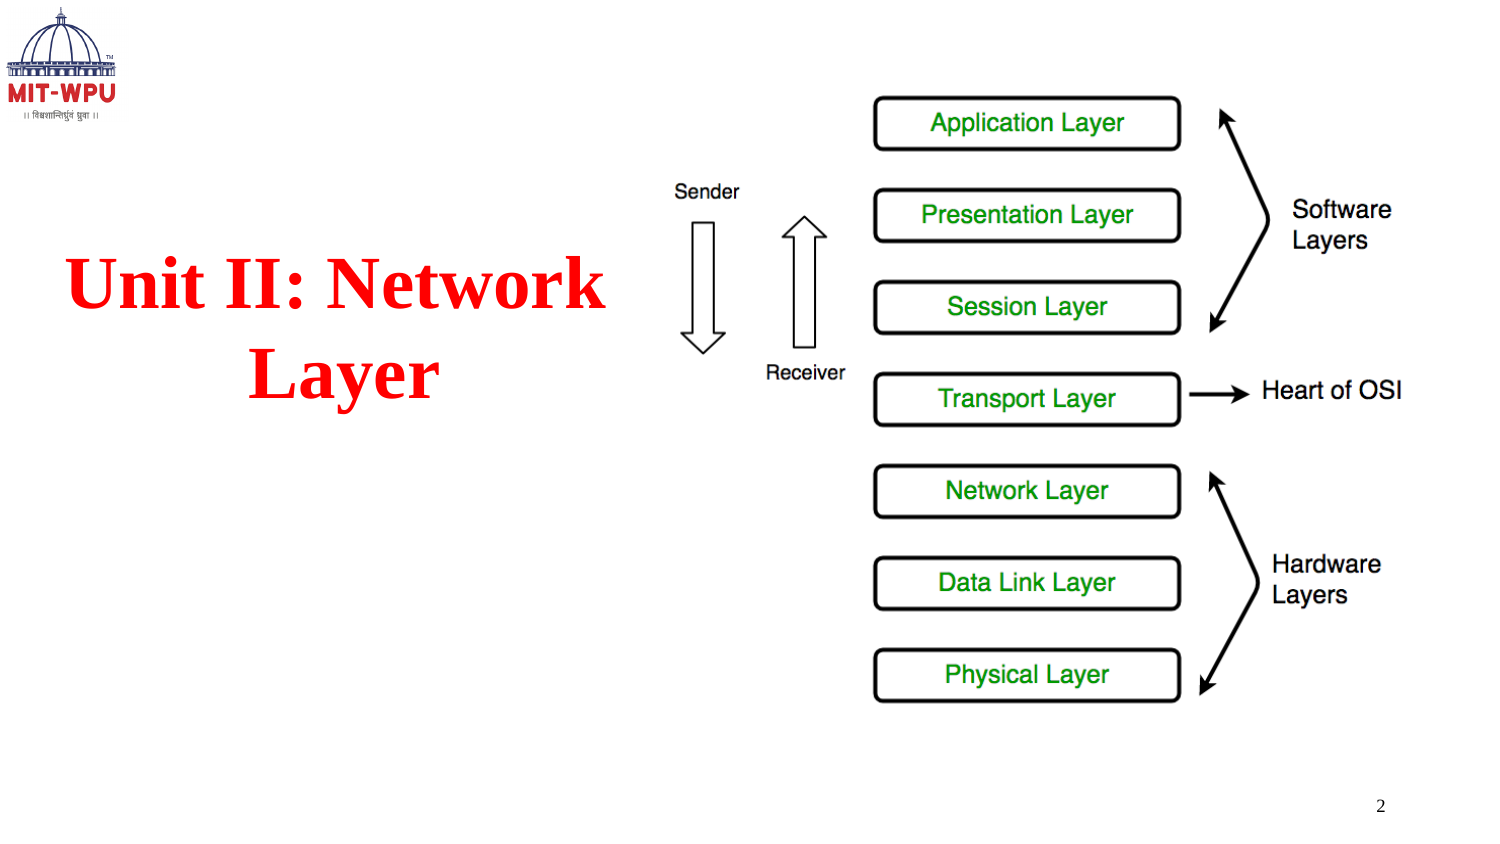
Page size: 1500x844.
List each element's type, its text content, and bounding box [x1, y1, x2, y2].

text_box Unit II: Network Layer [6, 227, 652, 331]
picture [652, 75, 1443, 727]
picture [6, 7, 129, 122]
slide_number 2 [1059, 782, 1397, 827]
